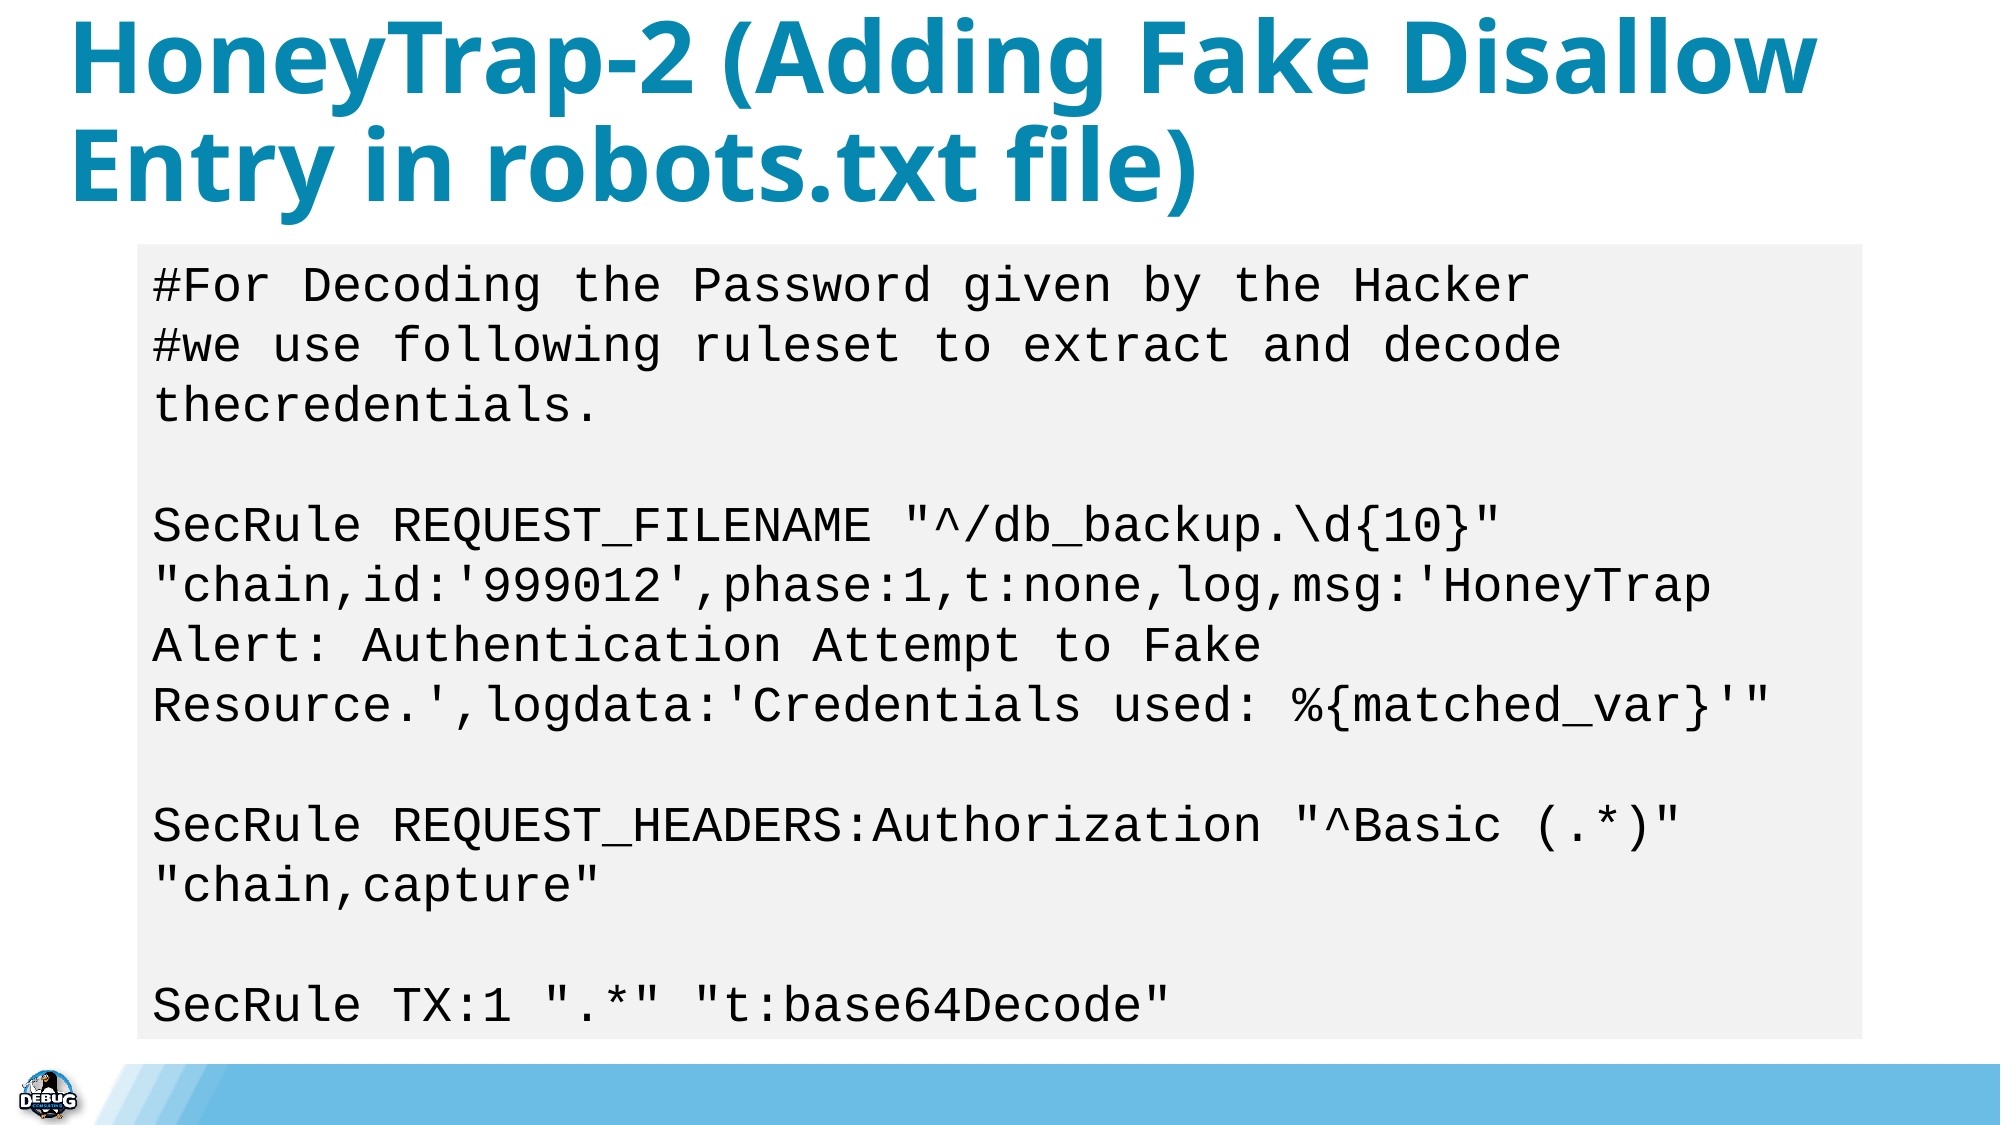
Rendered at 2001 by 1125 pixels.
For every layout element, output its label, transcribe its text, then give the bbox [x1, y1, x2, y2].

text_box #For Decoding the Password given by the Hacker #we use following ruleset to extract and decode thecredentials. SecRule REQUEST_FILENAME "^/db_backup.\d{10}" "chain,id:'999012',phase:1,t:none,log,msg:'HoneyTrap Alert: Authentication Attempt to Fake Resource.',logdata:'Credentials used: %{matched_var}'" SecRule REQUEST_HEADERS:Authorization "^Basic (.*)" "chain,capture" SecRule TX:1 ".*" "t:base64Decode" [137, 244, 1863, 1040]
picture [17, 1064, 78, 1125]
list HoneyTrap-2 (Adding Fake Disallow Entry in robots.txt file) [53, 51, 1952, 179]
